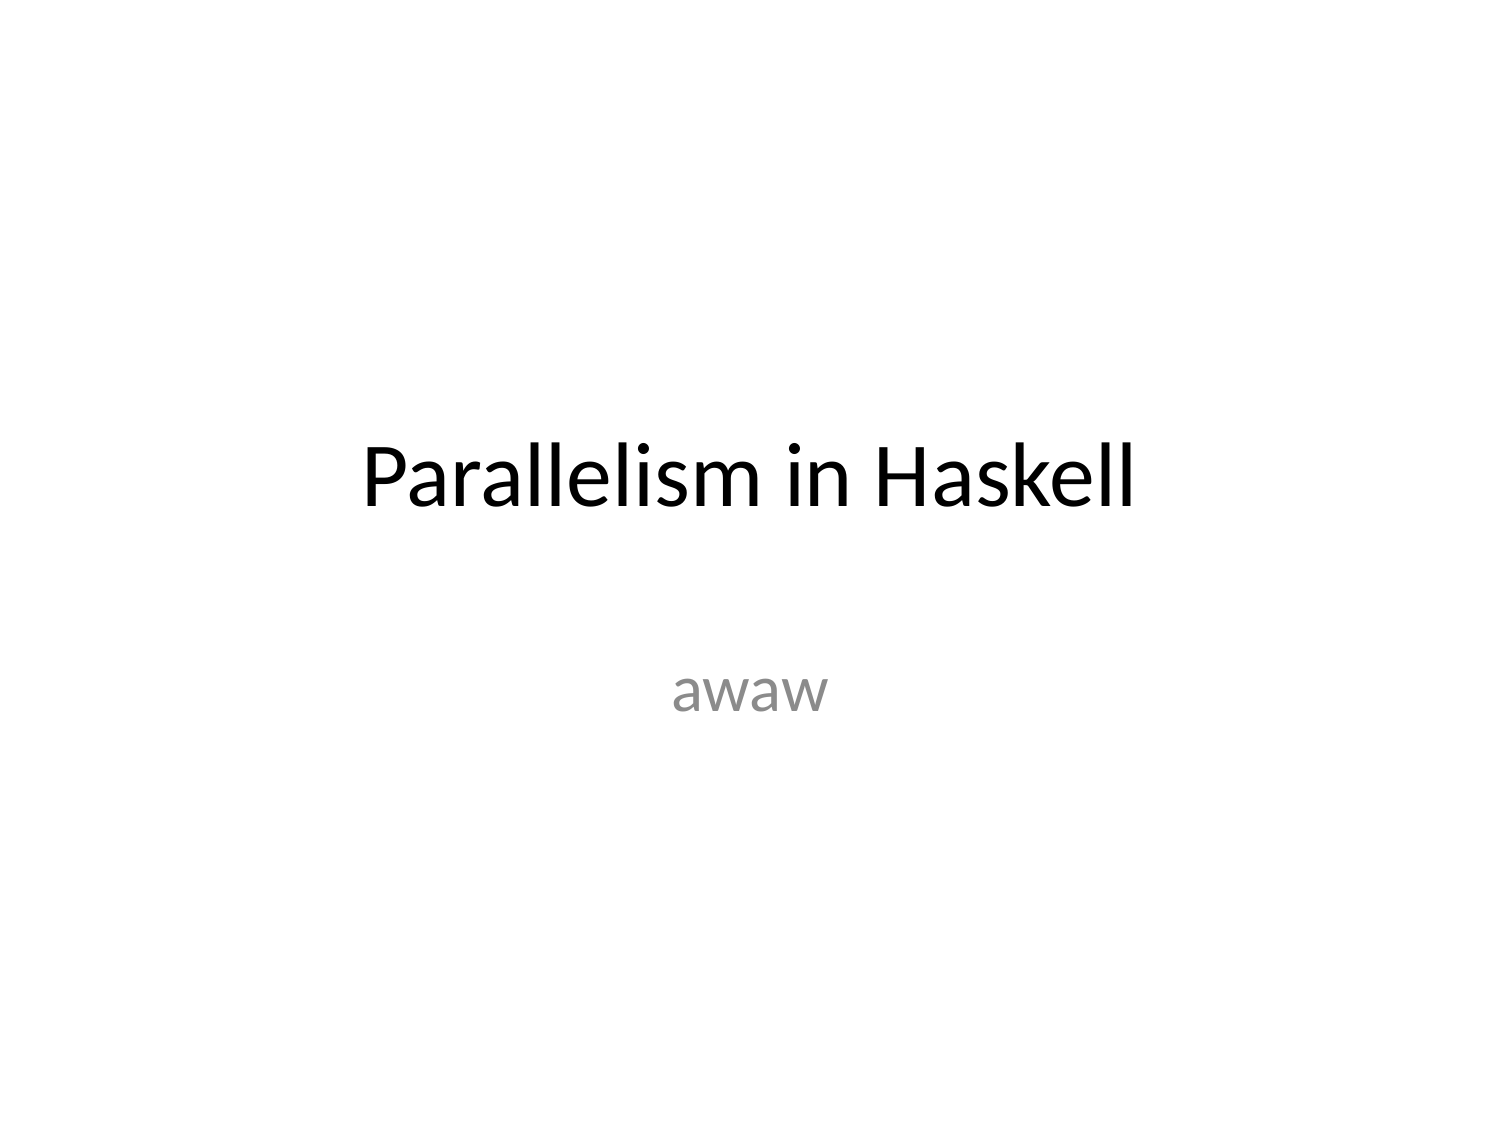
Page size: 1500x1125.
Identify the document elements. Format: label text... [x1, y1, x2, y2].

title Parallelism in Haskell [112, 349, 1388, 591]
subtitle awaw [225, 637, 1275, 925]
